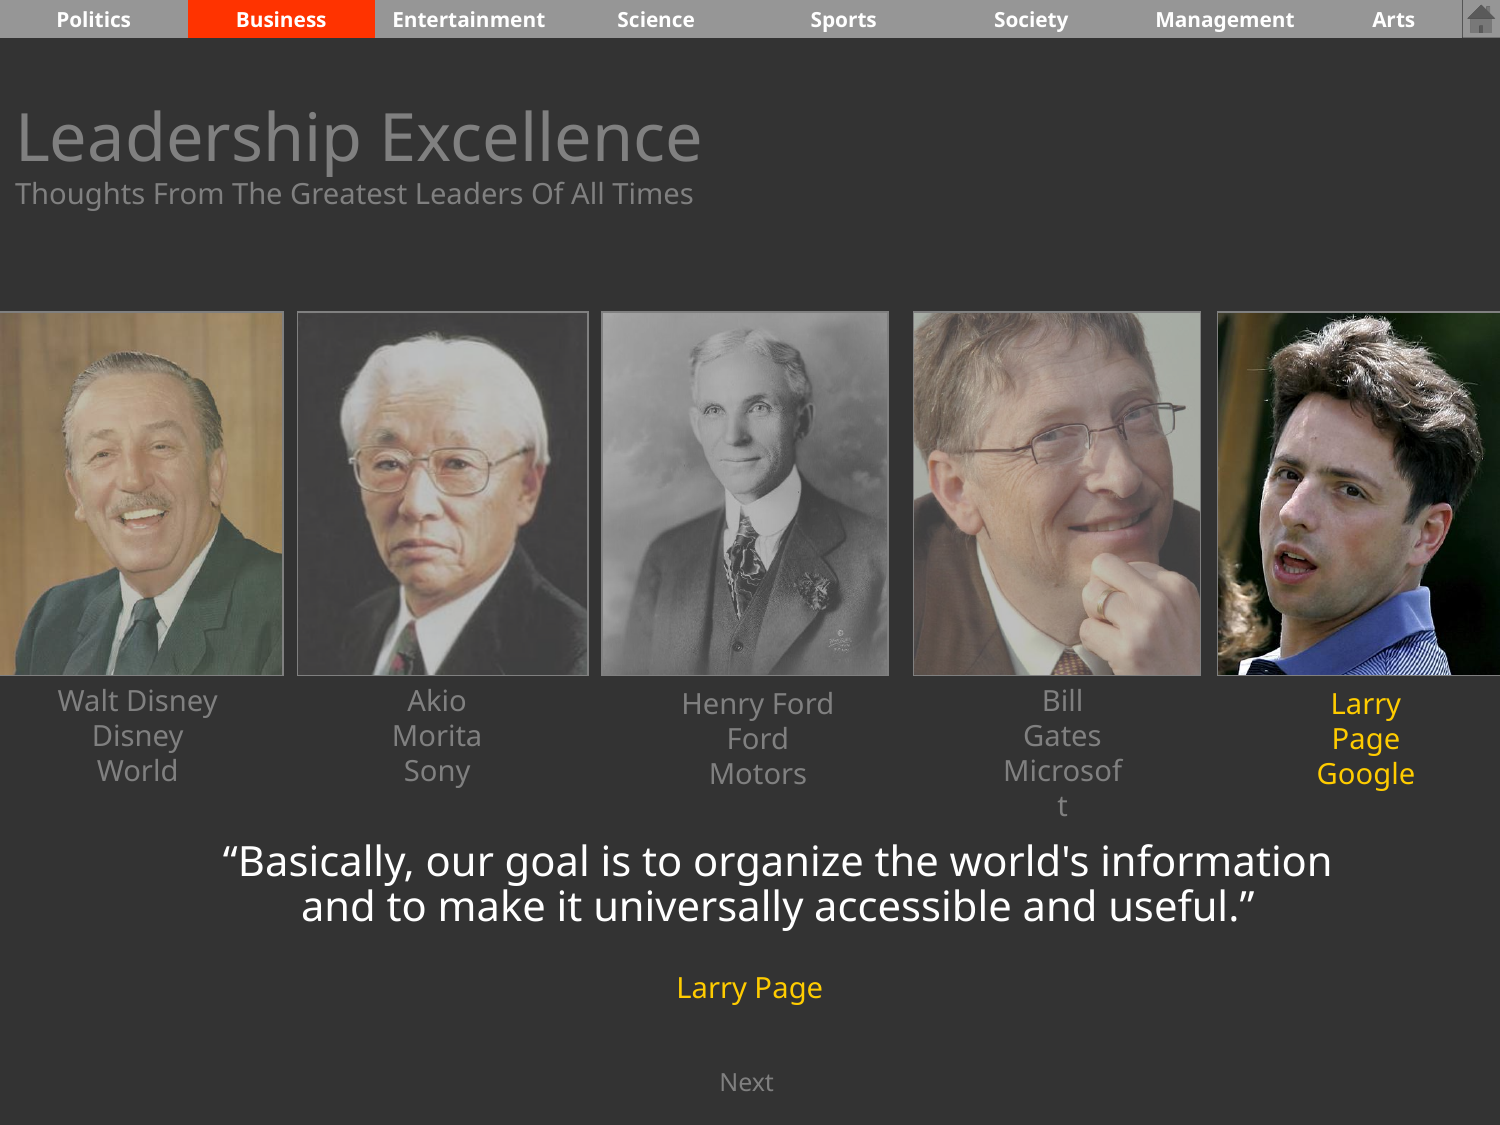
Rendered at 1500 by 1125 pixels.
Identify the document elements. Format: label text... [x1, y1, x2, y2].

text_box Sports [750, 0, 937, 38]
text_box Next [699, 1062, 800, 1101]
picture [602, 312, 888, 676]
text_box Leadership Excellence Thoughts From The Greatest Leaders Of All Times [0, 87, 1025, 218]
text_box Business [187, 0, 375, 38]
text_box Akio Morita Sony [350, 683, 525, 760]
text_box Arts [1324, 0, 1462, 38]
text_box Entertainment [375, 0, 562, 38]
picture [1217, 312, 1500, 676]
text_box Science [562, 0, 750, 38]
picture [0, 312, 283, 676]
text_box Bill Gates Microsoft [987, 683, 1138, 760]
text_box Management [1125, 0, 1324, 38]
picture [914, 312, 1201, 676]
text_box Society [937, 0, 1125, 38]
text_box Henry Ford Ford Motors [665, 683, 850, 763]
list “Basically, our goal is to organize the world's information and to make it universally accessible and useful.” Larry Page [112, 787, 1388, 950]
picture [298, 312, 588, 676]
text_box Larry Page Google [1282, 683, 1450, 763]
text_box Politics [0, 0, 187, 38]
text_box [1462, 0, 1500, 38]
text_box Walt Disney Disney World [37, 683, 238, 760]
